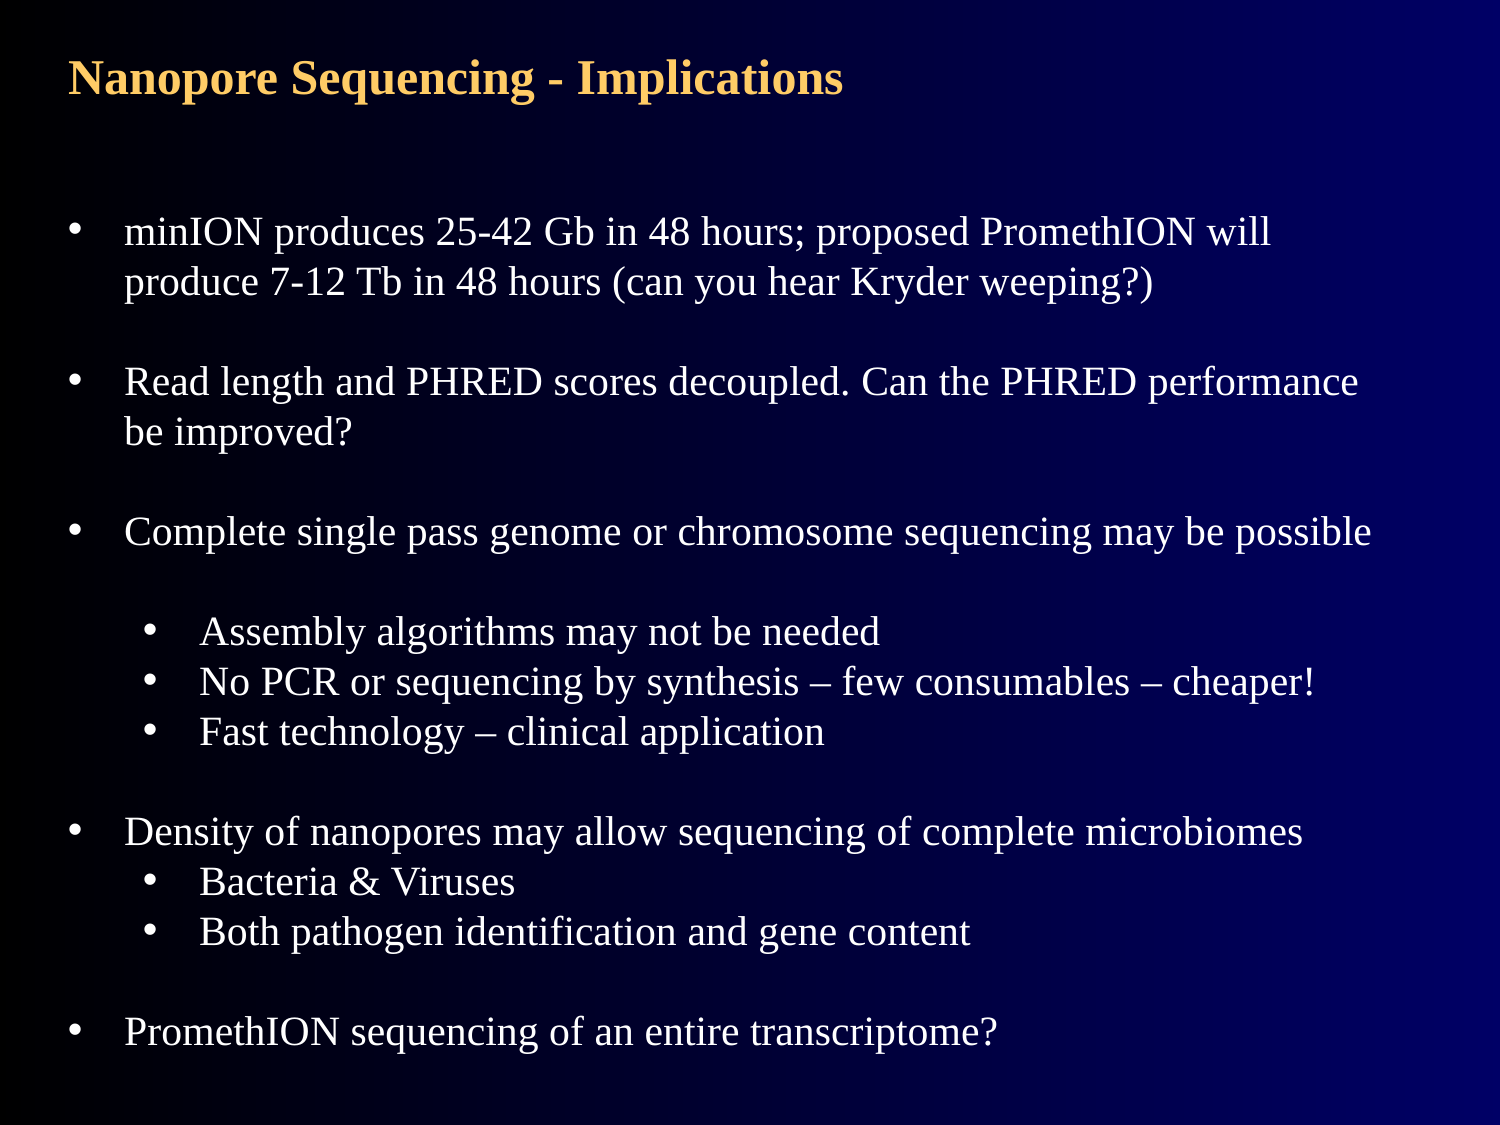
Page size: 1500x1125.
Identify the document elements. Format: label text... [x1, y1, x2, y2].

title Nanopore Sequencing - Implications [52, 0, 1459, 201]
text_box minION produces 25-42 Gb in 48 hours; proposed PromethION will produce 7-12 Tb in 48 hours (can you hear Kryder weeping?) Read length and PHRED scores decoupled. Can the PHRED performance be improved? Complete single pass genome or chromosome sequencing may be possible Assembly algorithms may not be needed No PCR or sequencing by synthesis – few consumables – cheaper! Fast technology – clinical application Density of nanopores may allow sequencing of complete microbiomes Bacteria & Viruses Both pathogen identification and gene content PromethION sequencing of an entire transcriptome? [53, 196, 1424, 1125]
